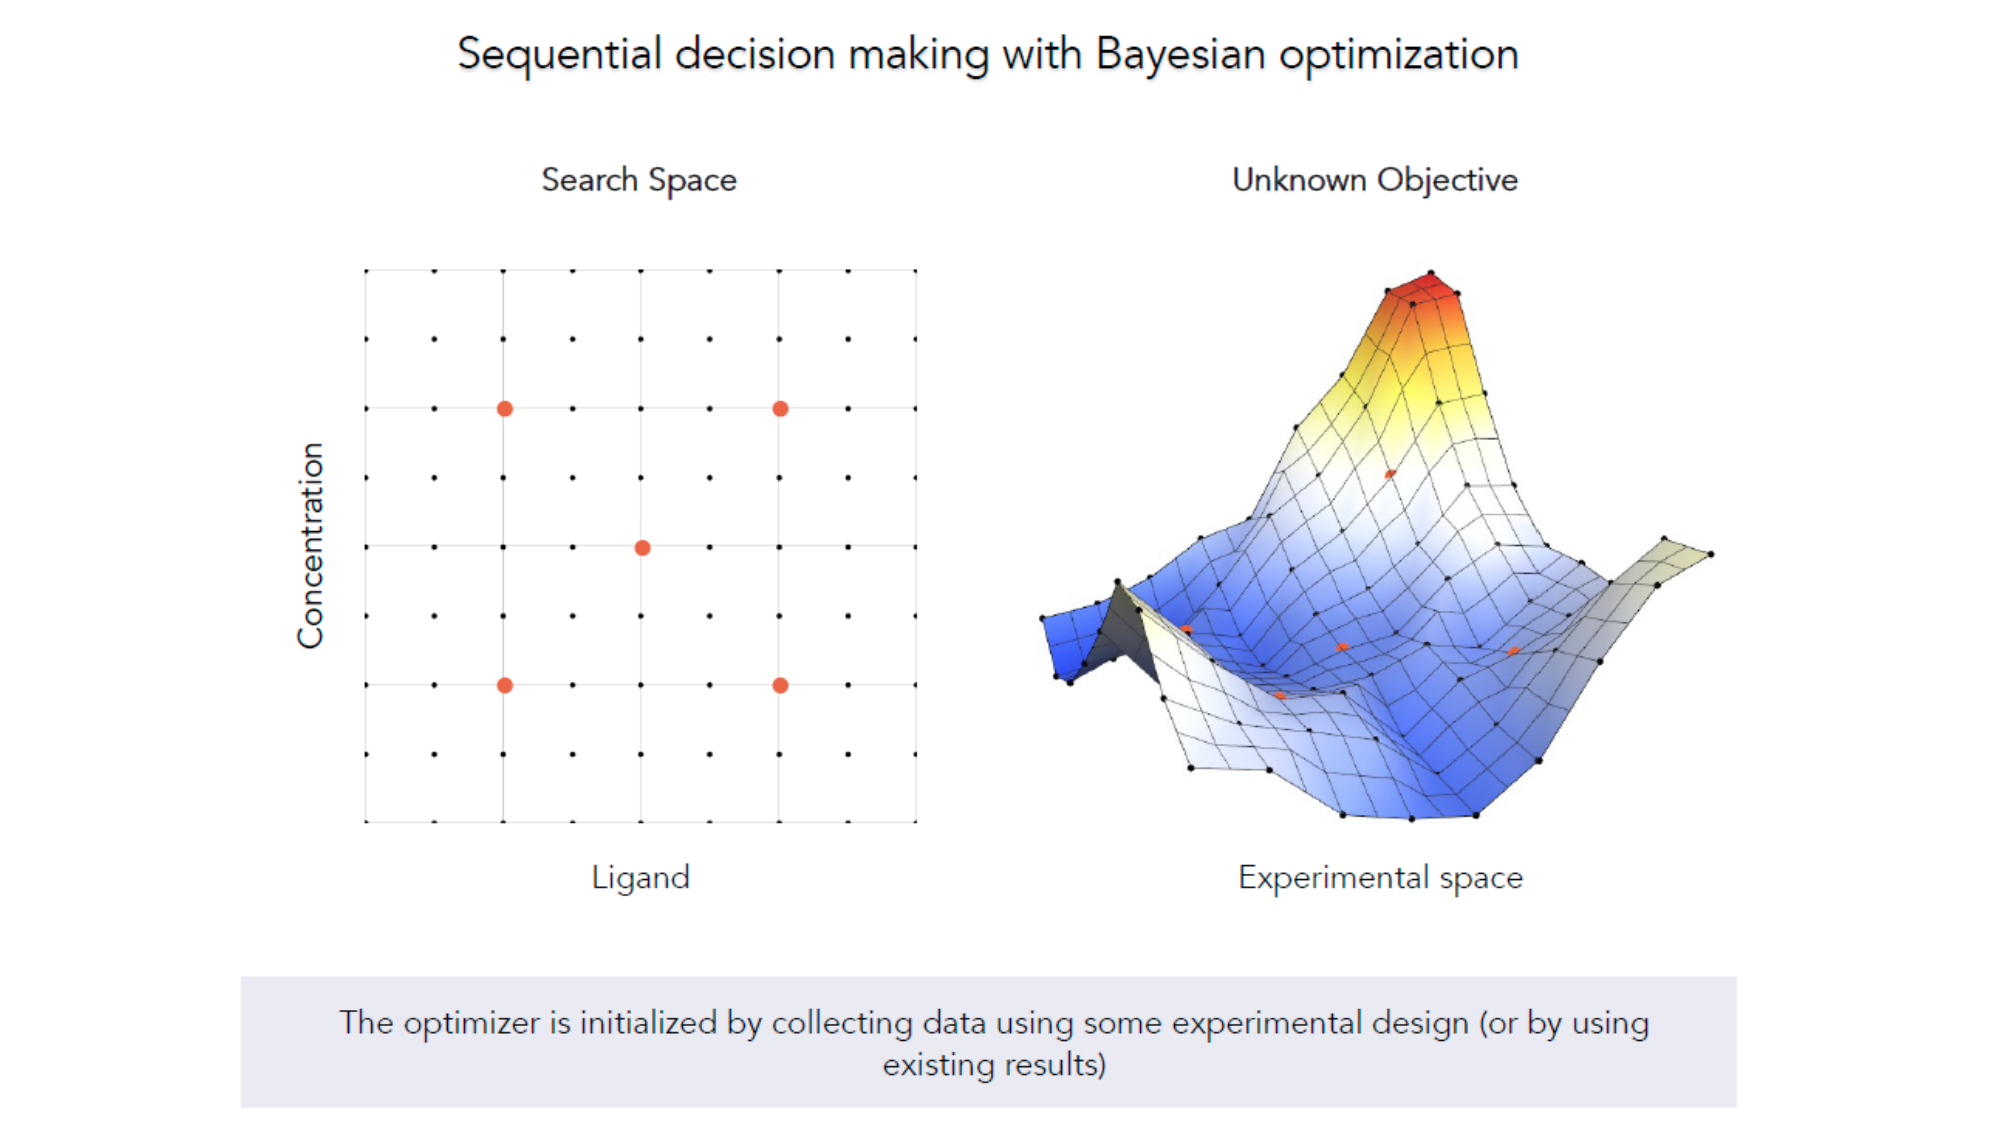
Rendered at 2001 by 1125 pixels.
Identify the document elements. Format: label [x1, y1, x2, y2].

picture [235, 0, 1765, 1125]
